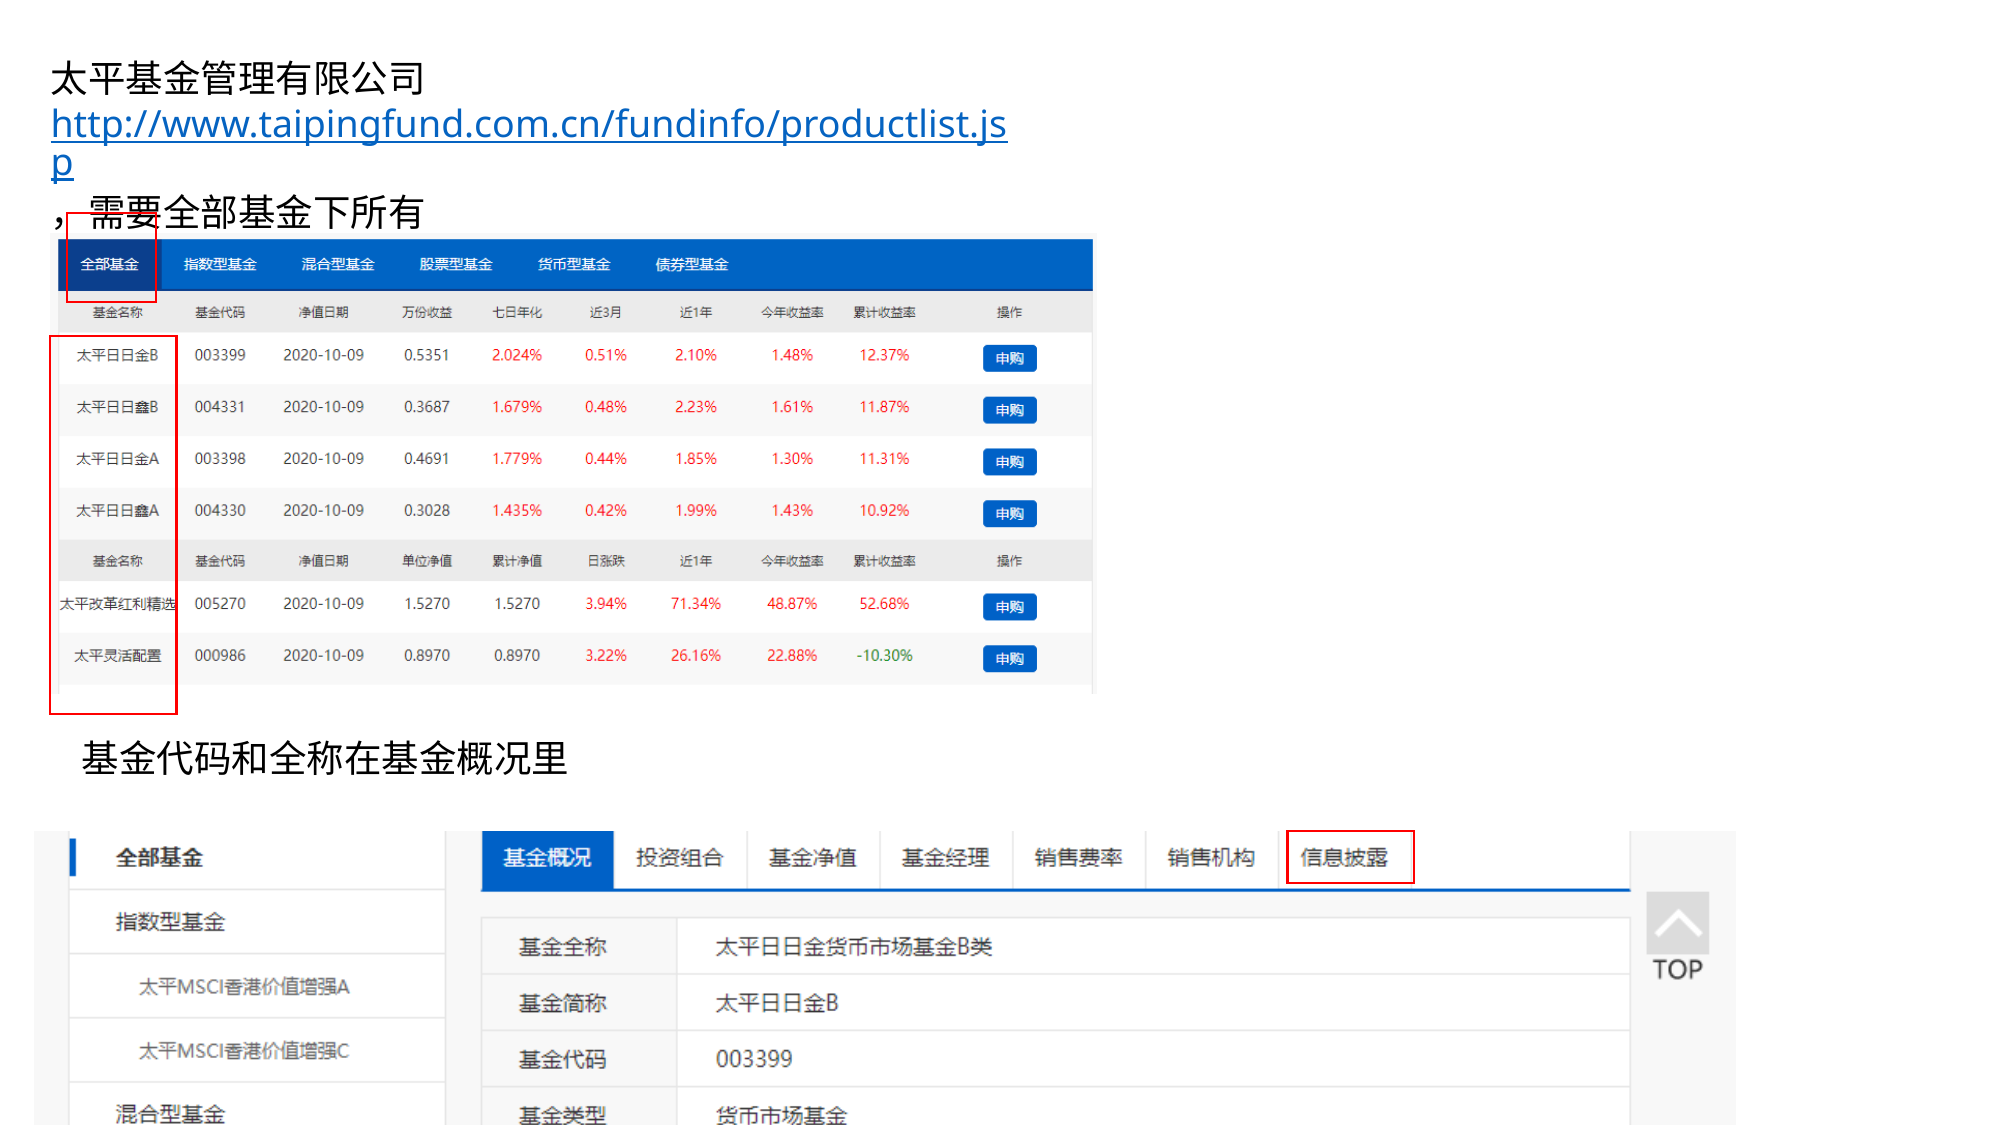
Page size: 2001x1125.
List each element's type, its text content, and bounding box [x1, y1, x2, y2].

text_box 基金代码和全称在基金概况里 [67, 728, 1447, 788]
text_box [66, 212, 157, 233]
text_box [49, 694, 178, 715]
picture [49, 233, 1097, 694]
picture [34, 831, 1736, 1125]
text_box 太平基金管理有限公司http://www.taipingfund.com.cn/fundinfo/productlist.jsp，需要全部基金下所有 [35, 47, 1036, 204]
